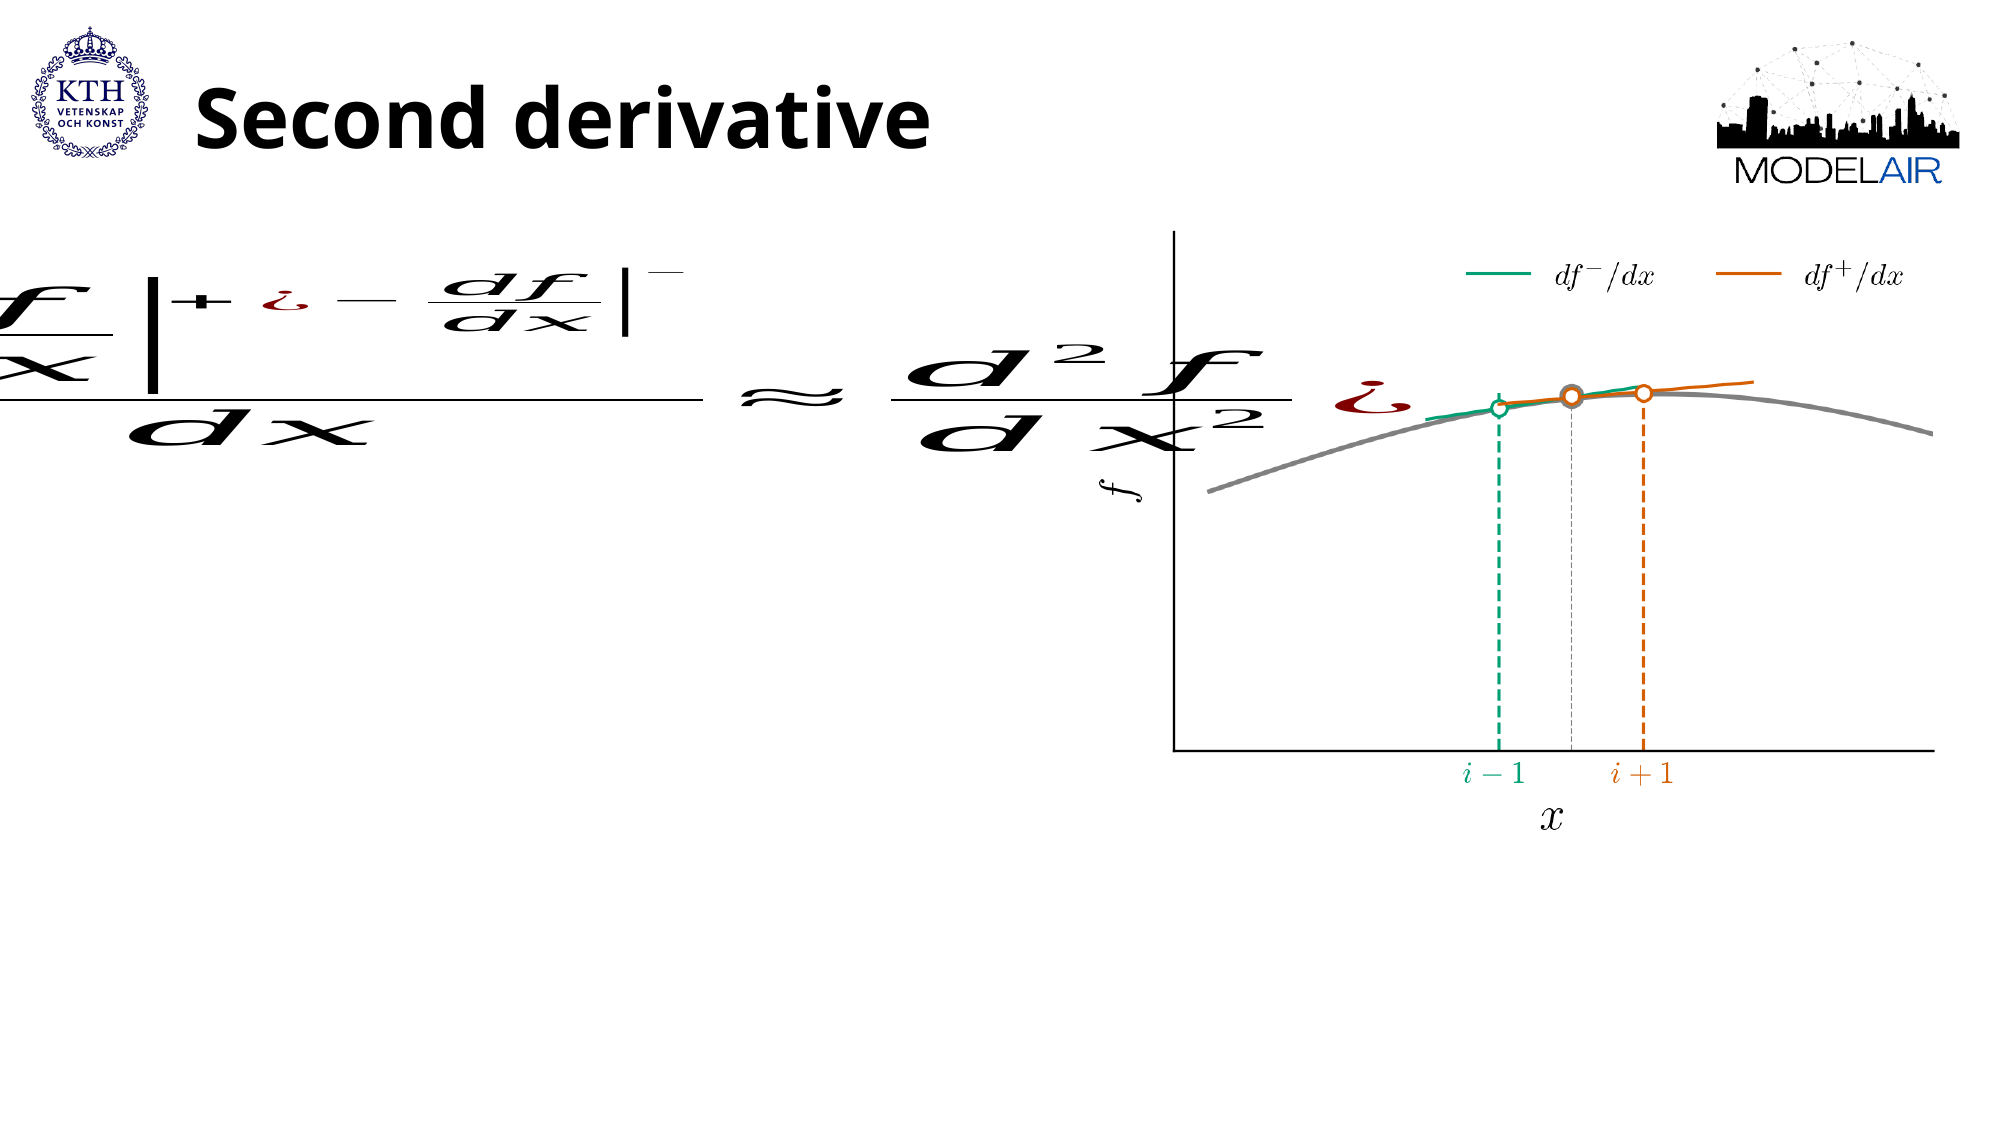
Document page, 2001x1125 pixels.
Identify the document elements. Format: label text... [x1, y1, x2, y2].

text_box Second derivative [179, 57, 1421, 173]
picture [1703, 29, 1978, 198]
picture [1078, 209, 1955, 861]
picture [31, 26, 149, 158]
